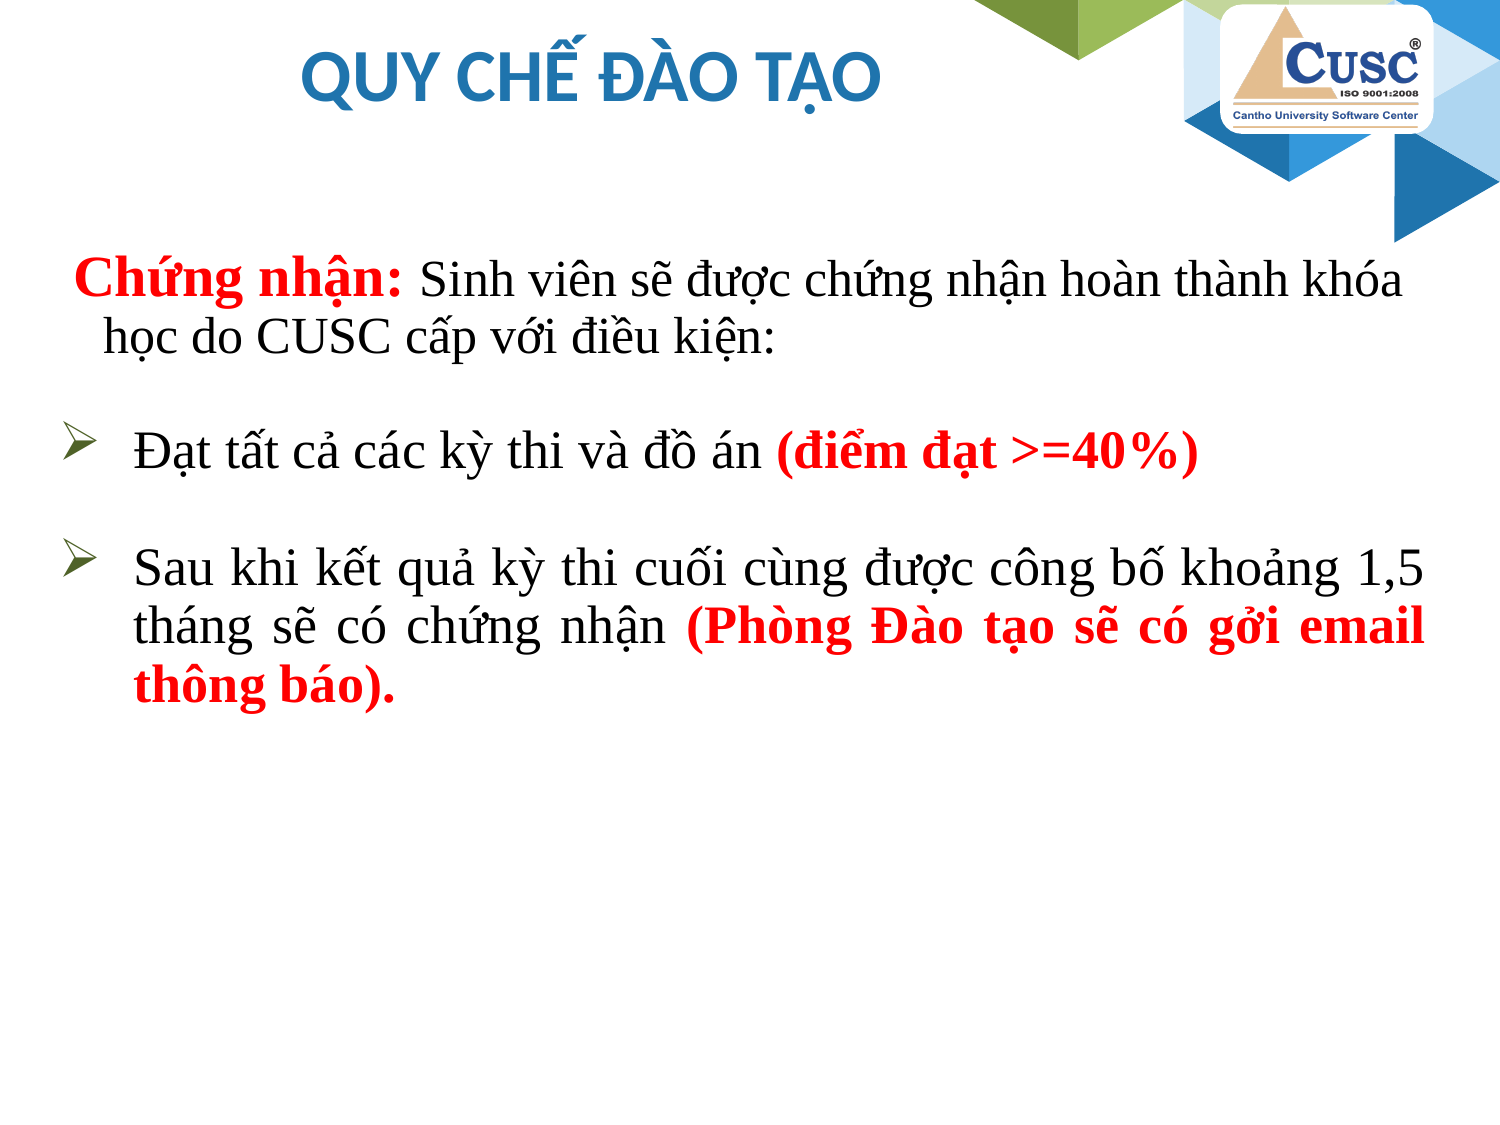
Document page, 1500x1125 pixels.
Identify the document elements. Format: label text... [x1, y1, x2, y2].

picture [1233, 6, 1421, 128]
text_box Chứng nhận: Sinh viên sẽ được chứng nhận hoàn thành khóa học do CUSC cấp với điều kiện: Đạt tất cả các kỳ thi và đồ án (điểm đạt >=40%) Sau khi kết quả kỳ thi cuối cùng được công bố khoảng 1,5 tháng sẽ có chứng nhận (Phòng Đào tạo sẽ có gởi email thông báo). [43, 238, 1442, 897]
text_box quy chế đào tạo [0, 2, 1184, 141]
